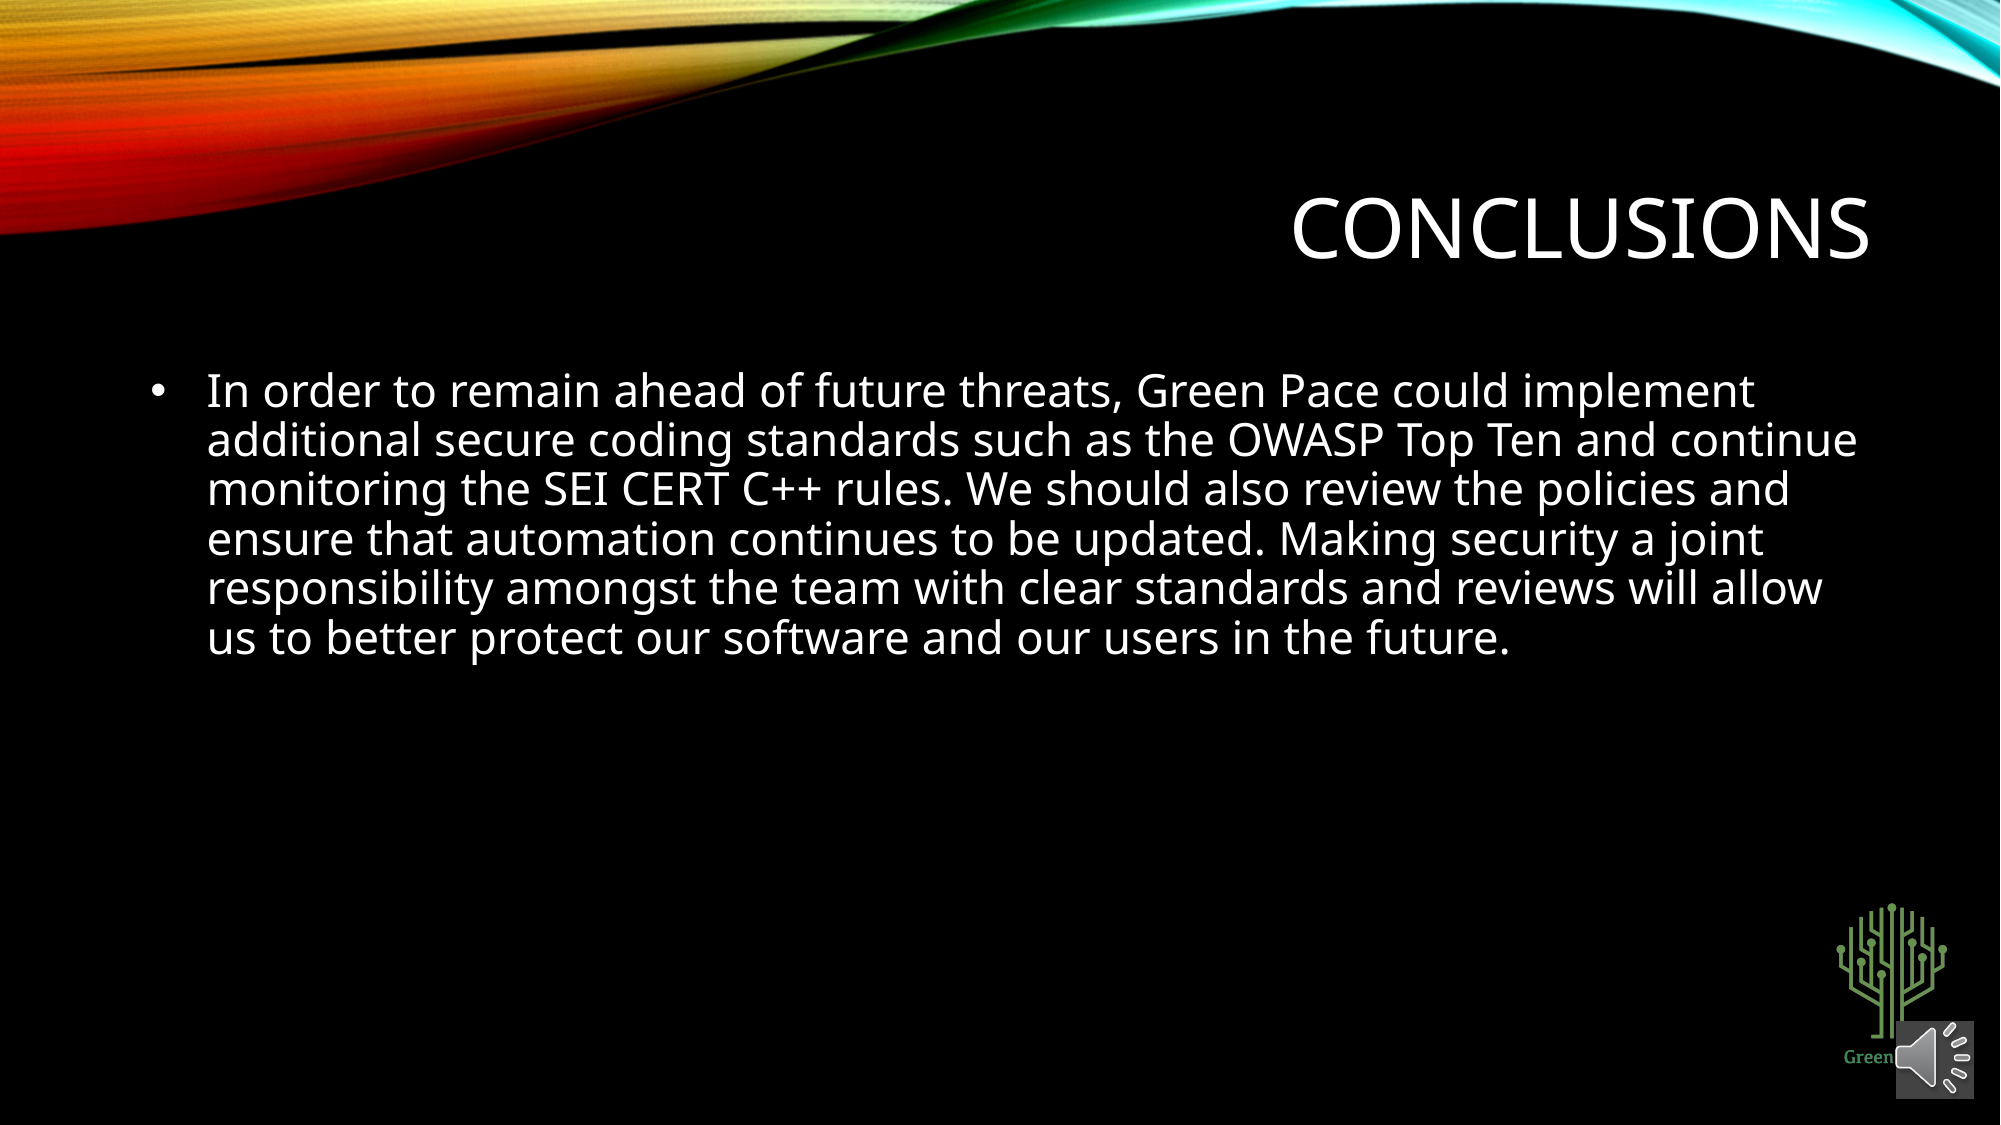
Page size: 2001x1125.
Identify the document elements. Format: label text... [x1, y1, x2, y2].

picture [1817, 892, 1976, 1101]
list In order to remain ahead of future threats, Green Pace could implement additional secure coding standards such as the OWASP Top Ten and continue monitoring the SEI CERT C++ rules. We should also review the policies and ensure that automation continues to be updated. Making security a joint responsibility amongst the team with clear standards and reviews will allow us to better protect our software and our users in the future. [112, 360, 1888, 1021]
picture [0, 0, 2000, 237]
title CONCLUSIONS [474, 125, 1888, 338]
